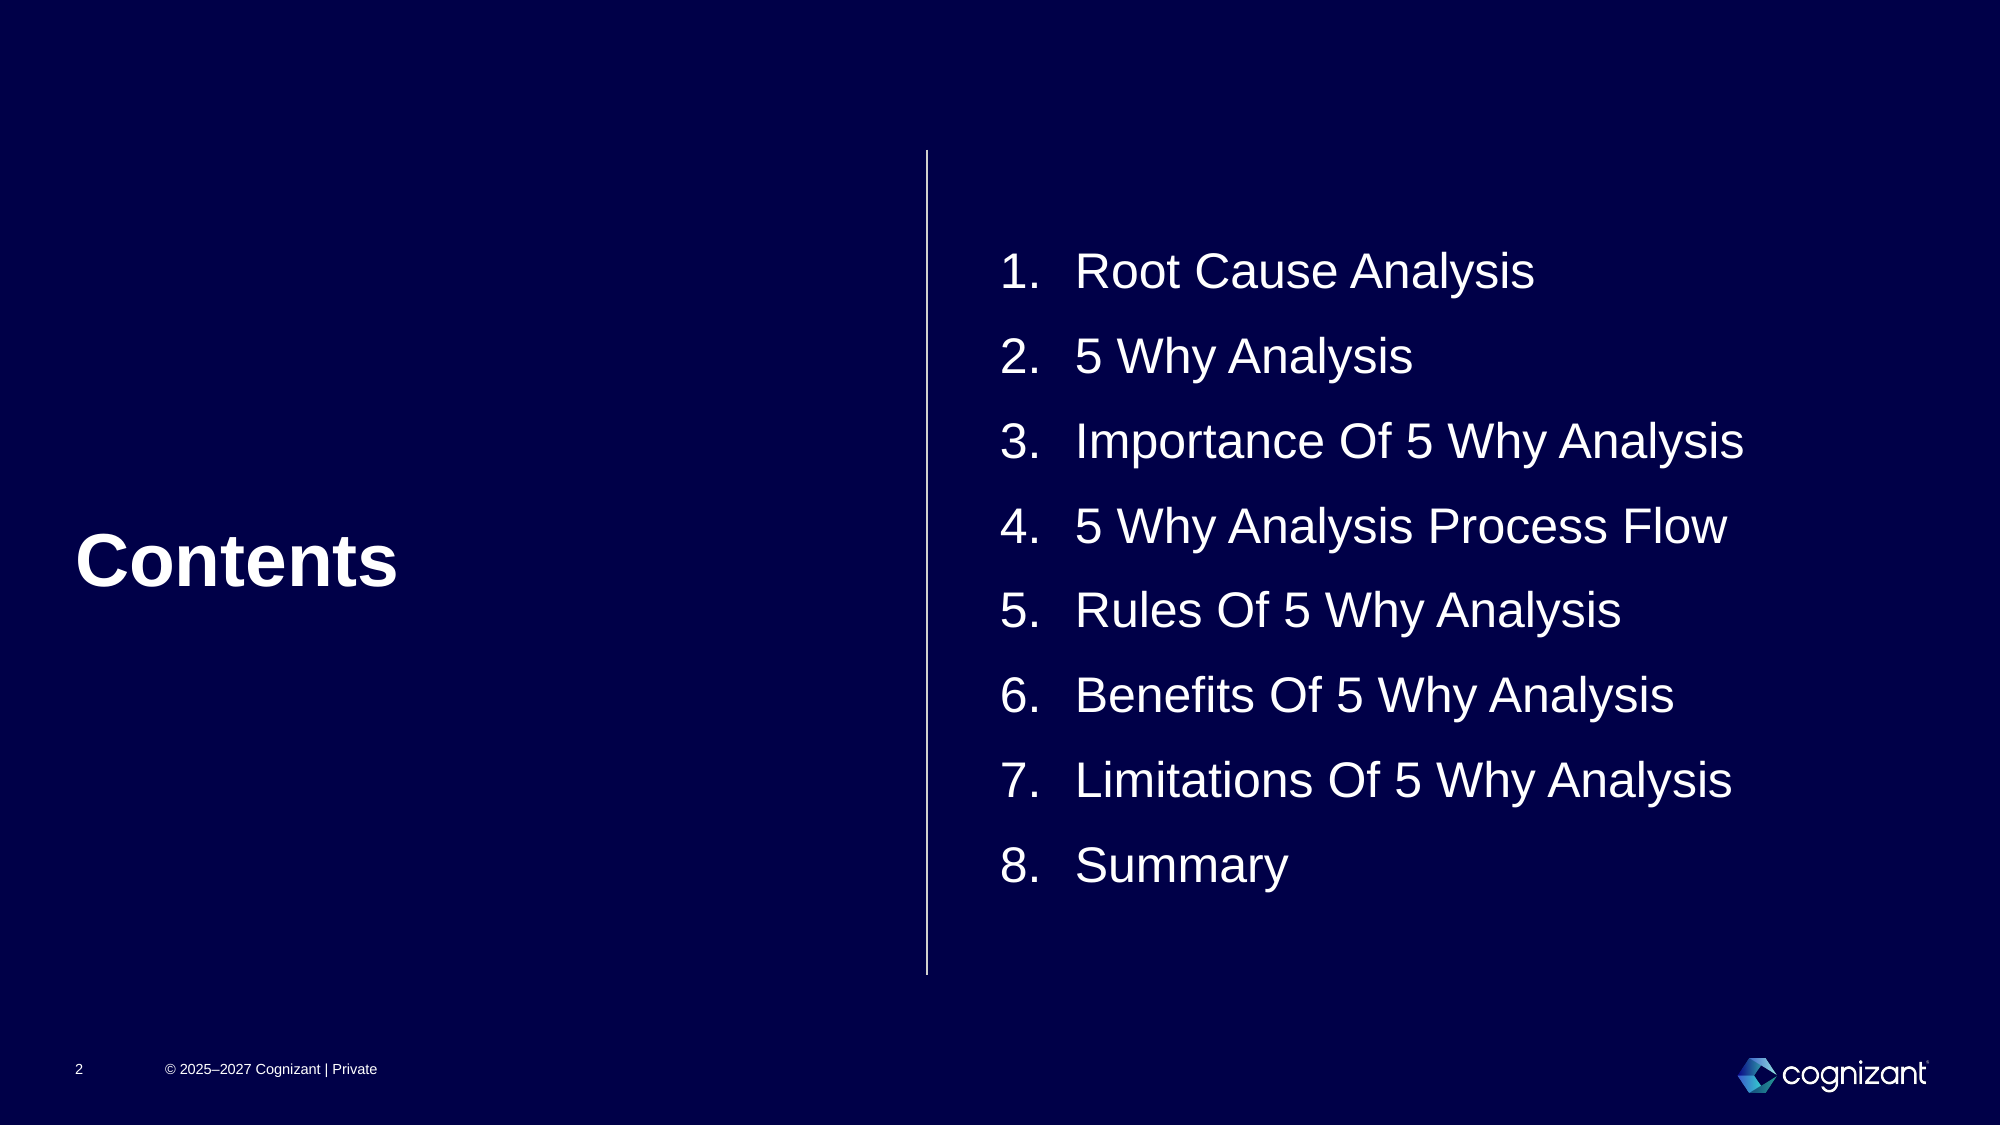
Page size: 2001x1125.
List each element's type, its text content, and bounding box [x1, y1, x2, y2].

title Contents [75, 480, 855, 645]
list Root Cause Analysis 5 Why Analysis Importance Of 5 Why Analysis 5 Why Analysis Process Flow Rules Of 5 Why Analysis Benefits Of 5 Why Analysis Limitations Of 5 Why Analysis Summary [999, 149, 1925, 975]
picture [1737, 1058, 1930, 1093]
footer © 2025–2027 Cognizant | Private [165, 1050, 390, 1088]
slide_number 2 [75, 1050, 135, 1088]
